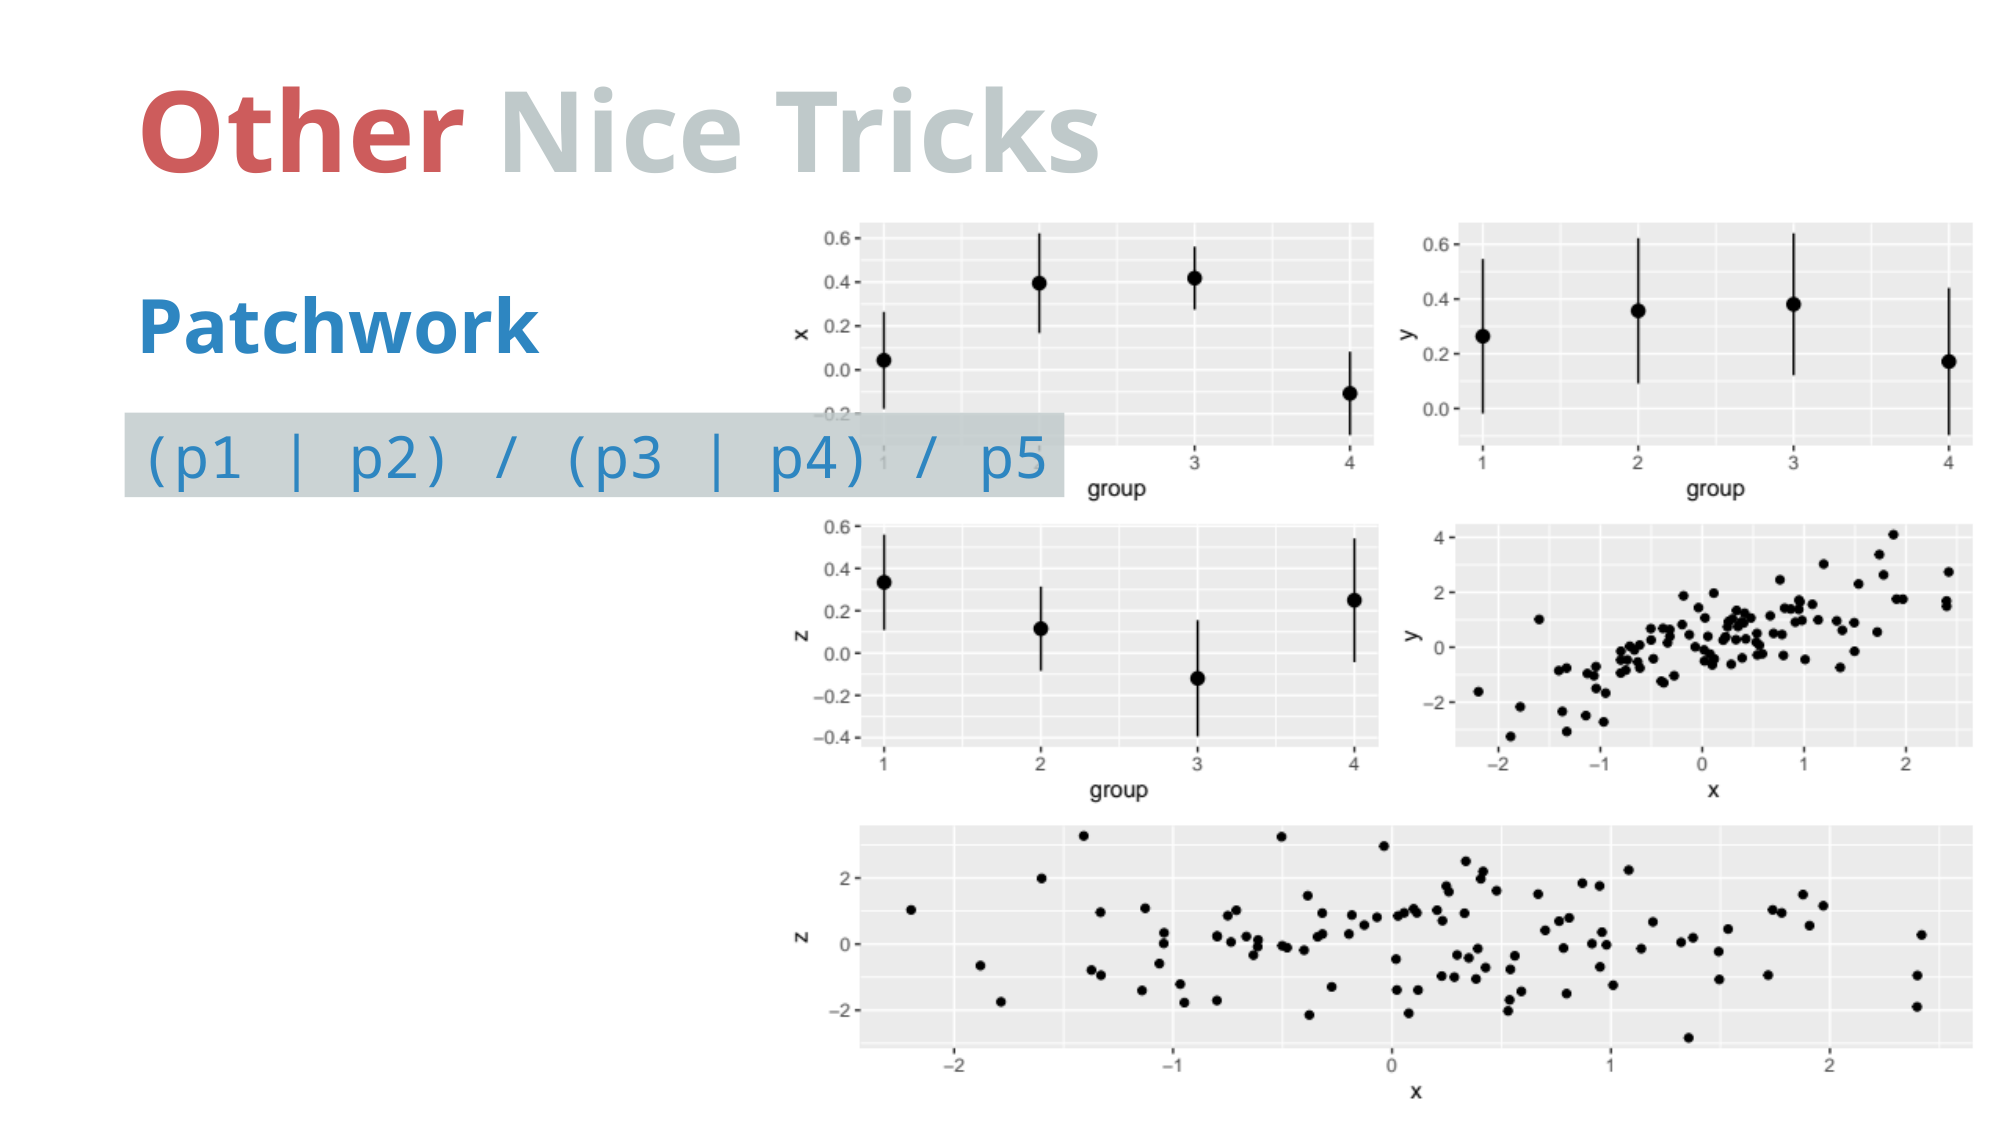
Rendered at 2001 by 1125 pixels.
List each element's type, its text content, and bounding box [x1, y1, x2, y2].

text_box (p1 | p2) / (p3 | p4) / p5 [124, 413, 780, 498]
title Other Nice Tricks [121, 60, 1873, 213]
text_box Patchwork [121, 273, 780, 413]
picture [780, 212, 1981, 1113]
